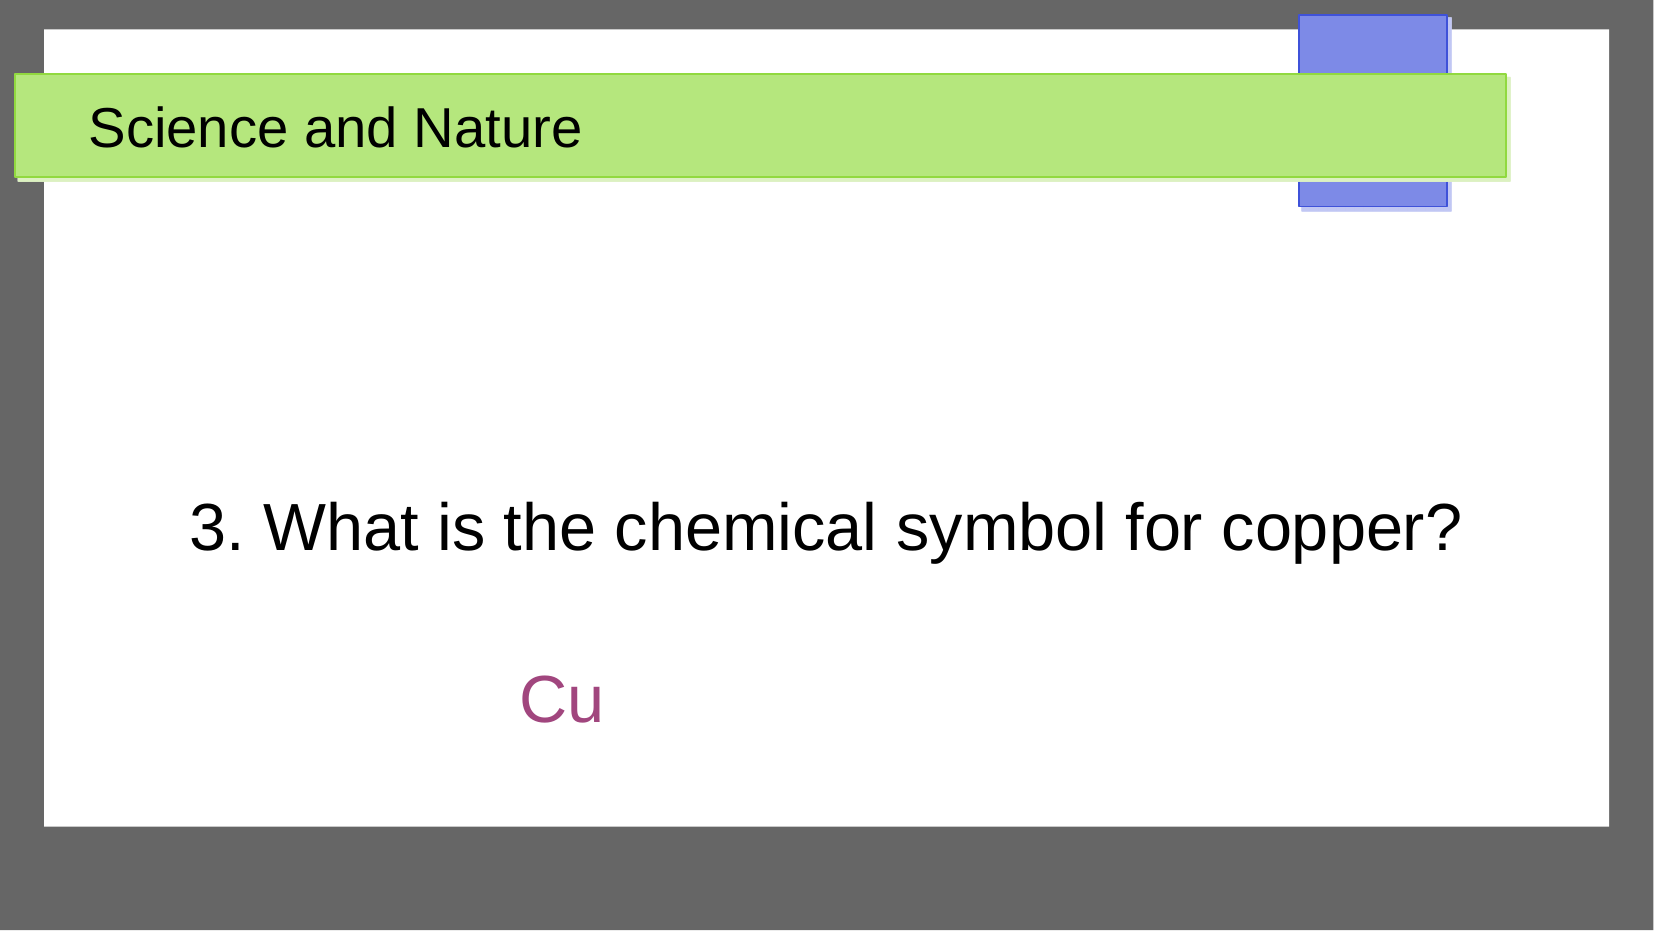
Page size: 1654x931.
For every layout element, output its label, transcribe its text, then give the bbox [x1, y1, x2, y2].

text_box Science and Nature [88, 73, 1506, 178]
text_box 3. What is the chemical symbol for copper? [88, 236, 1565, 812]
text_box Cu [505, 648, 620, 739]
